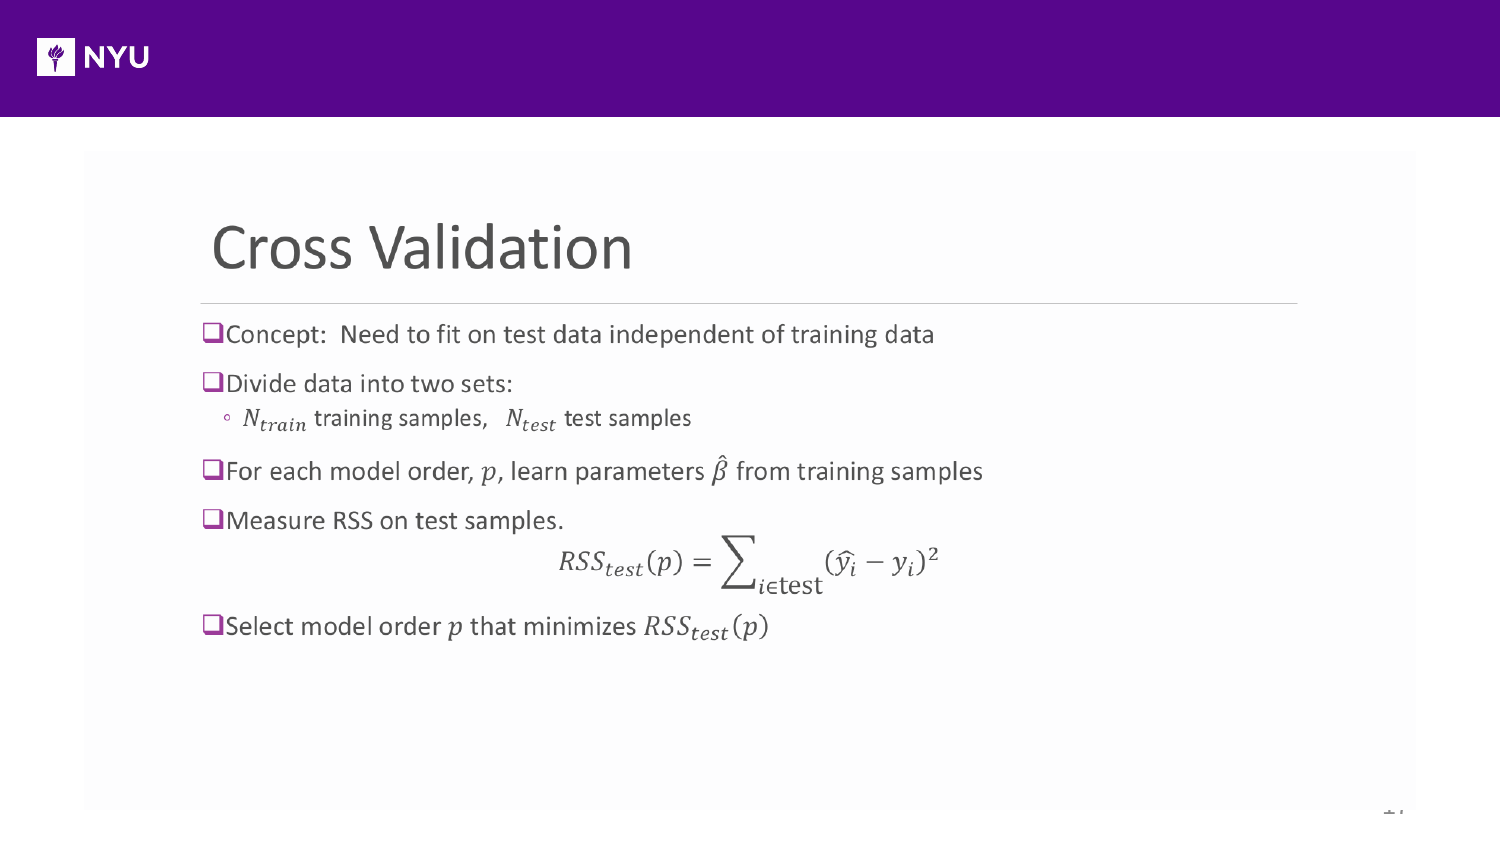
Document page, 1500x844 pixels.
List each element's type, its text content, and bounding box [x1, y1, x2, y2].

picture [84, 150, 1416, 810]
slide_number ‹#› [1074, 782, 1425, 828]
picture [37, 38, 149, 76]
